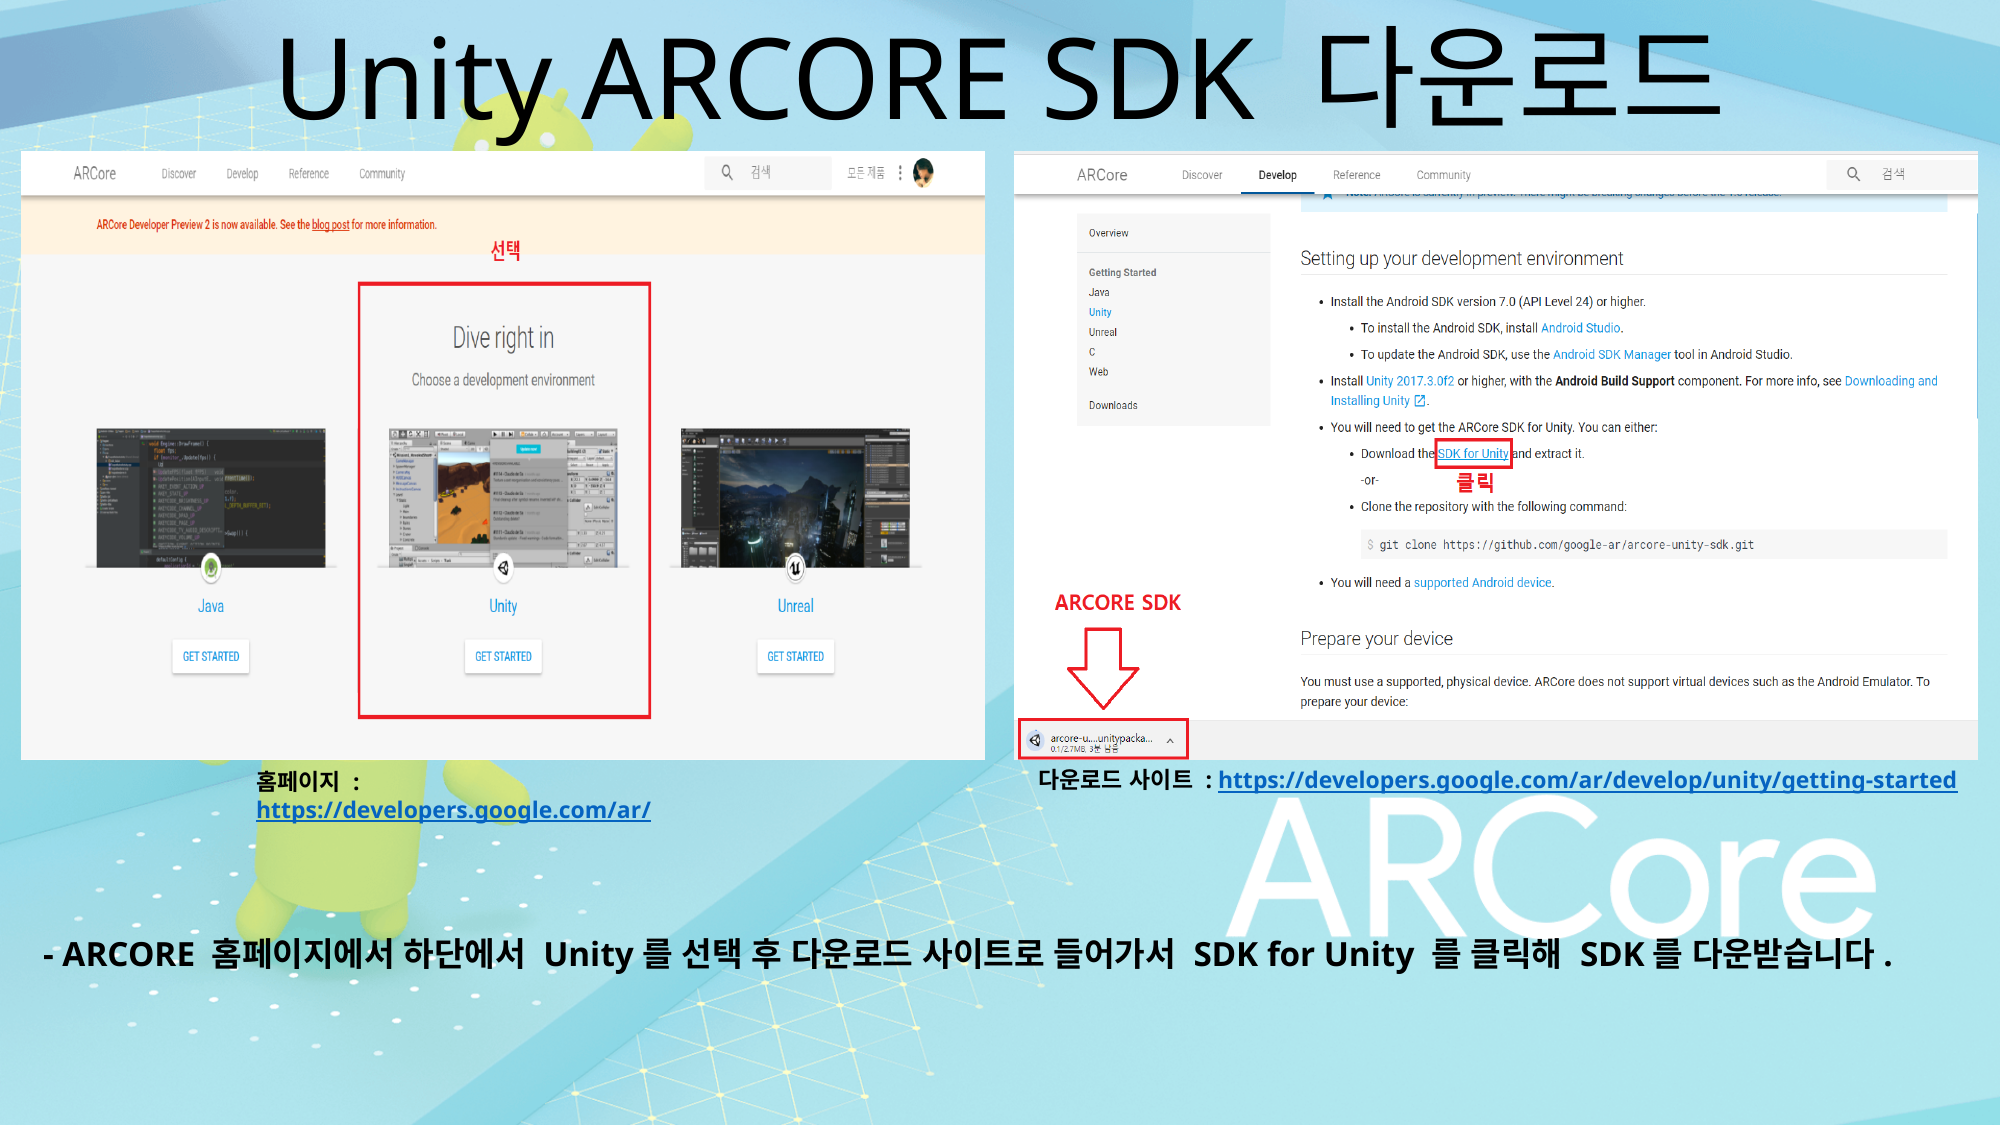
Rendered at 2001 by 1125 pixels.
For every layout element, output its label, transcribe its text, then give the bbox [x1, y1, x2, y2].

text_box Unity ARCORE SDK 다운로드 [0, 0, 2000, 150]
text_box 다운로드 사이트 : https://developers.google.com/ar/develop/unity/getting-started [1023, 758, 1987, 805]
text_box 홈페이지 : https://developers.google.com/ar/ [241, 760, 764, 835]
text_box - ARCORE 홈페이지에서 하단에서 Unity를 선택 후 다운로드 사이트로 들어가서 SDK for Unity 를 클릭해 SDK를 다운받습니다. [28, 925, 1972, 980]
picture [20, 151, 985, 760]
picture [1014, 151, 1978, 760]
